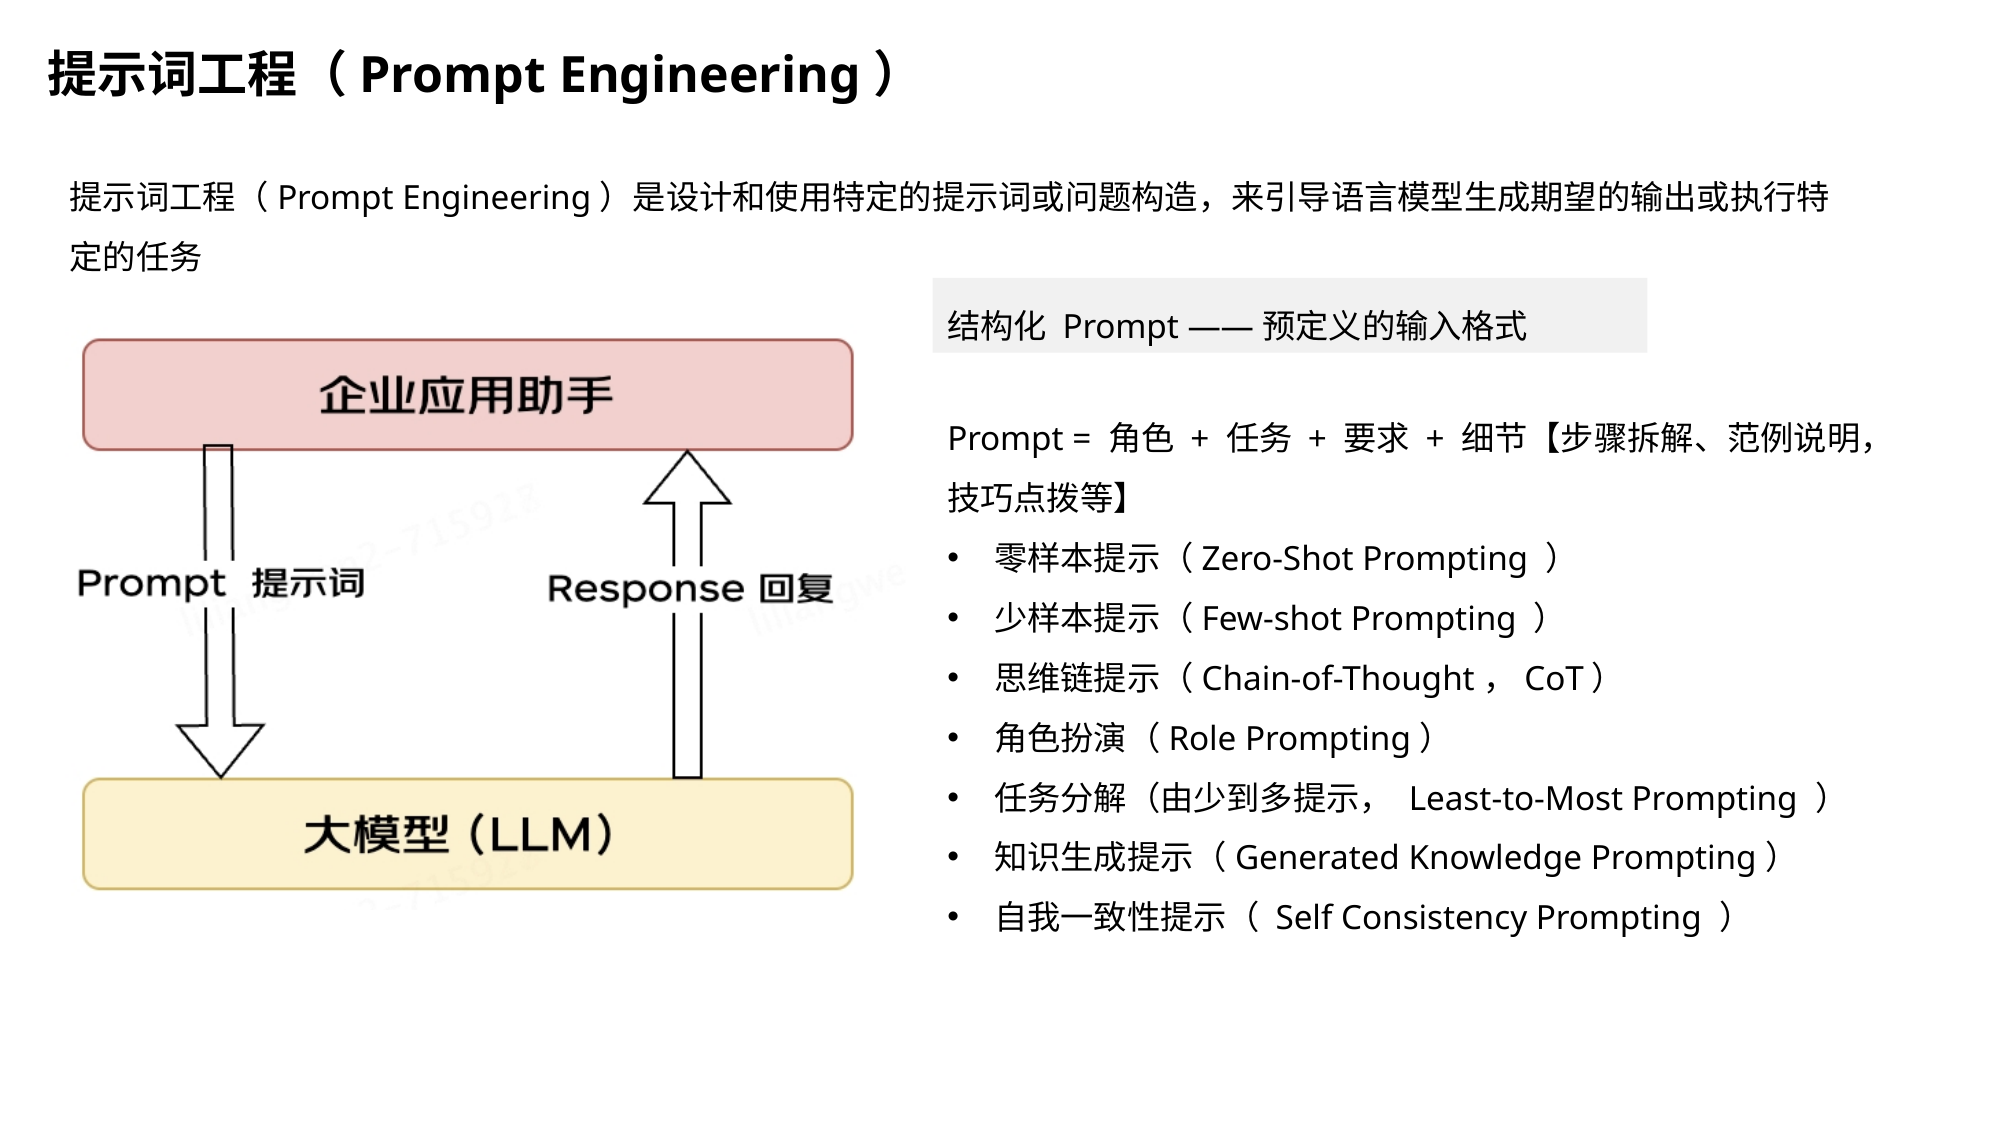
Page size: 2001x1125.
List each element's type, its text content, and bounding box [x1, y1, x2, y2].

text_box 提示词工程（Prompt Engineering） [32, 35, 938, 110]
text_box 结构化 Prompt ——预定义的输入格式 [932, 277, 1648, 353]
picture [0, 281, 906, 910]
text_box 提示词工程（Prompt Engineering）是设计和使用特定的提示词或问题构造，来引导语言模型生成期望的输出或执行特定的任务 [55, 148, 1869, 284]
text_box Prompt = 角色 + 任务 + 要求 + 细节【步骤拆解、范例说明，技巧点拨等】 零样本提示（Zero-Shot Prompting ） 少样本提示（Few-shot Prompting ） 思维链提示（Chain-of-Thought，CoT） 角色扮演（Role Prompting） 任务分解（由少到多提示， Least-to-Most Prompting ） 知识生成提示（Generated Knowledge Prompting） 自我一致性提示（ Self Consistency Prompting ） [932, 390, 1921, 944]
